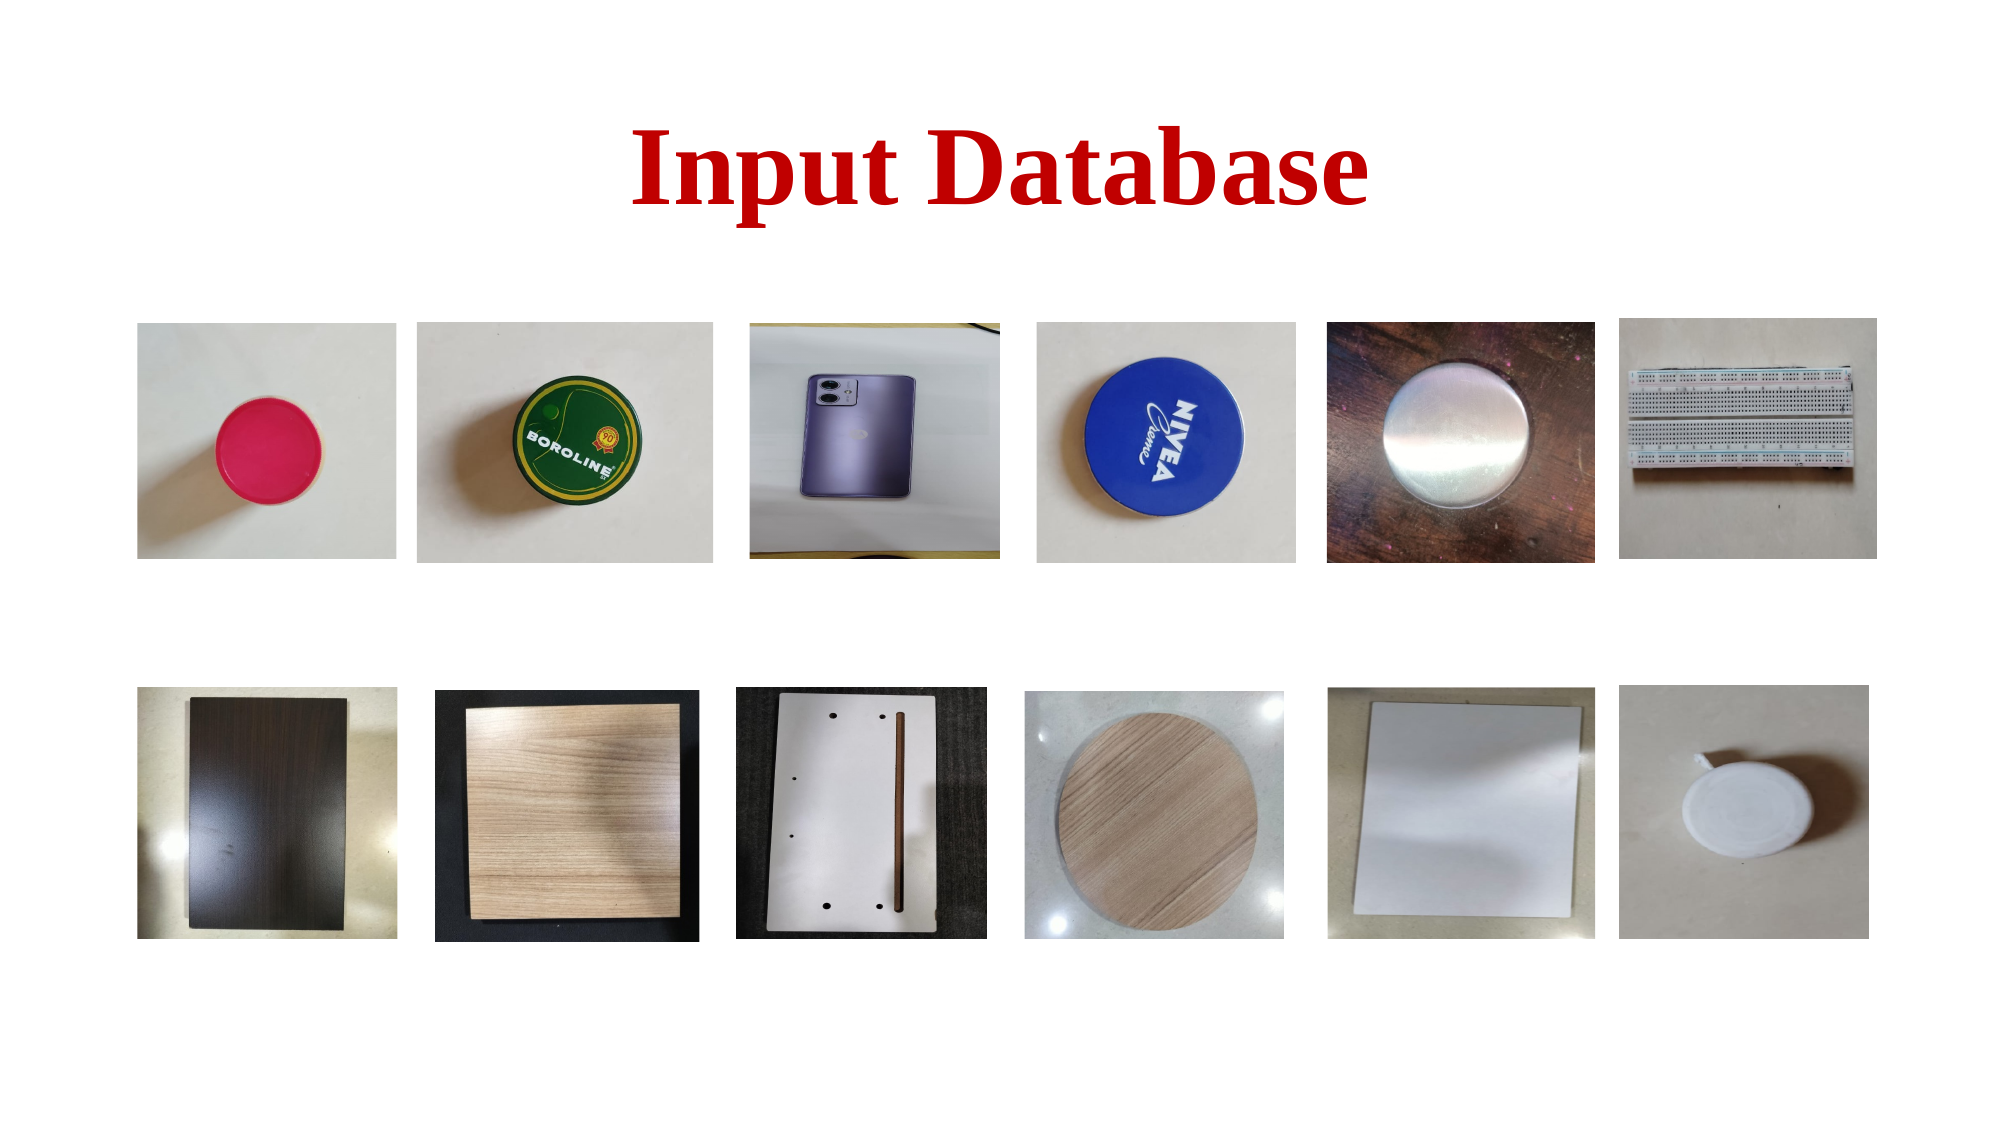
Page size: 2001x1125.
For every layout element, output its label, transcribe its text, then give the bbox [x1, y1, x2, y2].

picture [749, 323, 1000, 559]
picture [1327, 679, 1596, 947]
picture [1326, 322, 1595, 563]
picture [435, 690, 700, 942]
picture [1036, 312, 1296, 572]
picture [736, 687, 987, 939]
title Input Database [137, 59, 1863, 278]
picture [137, 687, 398, 939]
picture [1618, 318, 1879, 559]
picture [1024, 691, 1284, 939]
picture [137, 323, 397, 559]
picture [1617, 685, 1871, 939]
picture [416, 322, 714, 563]
